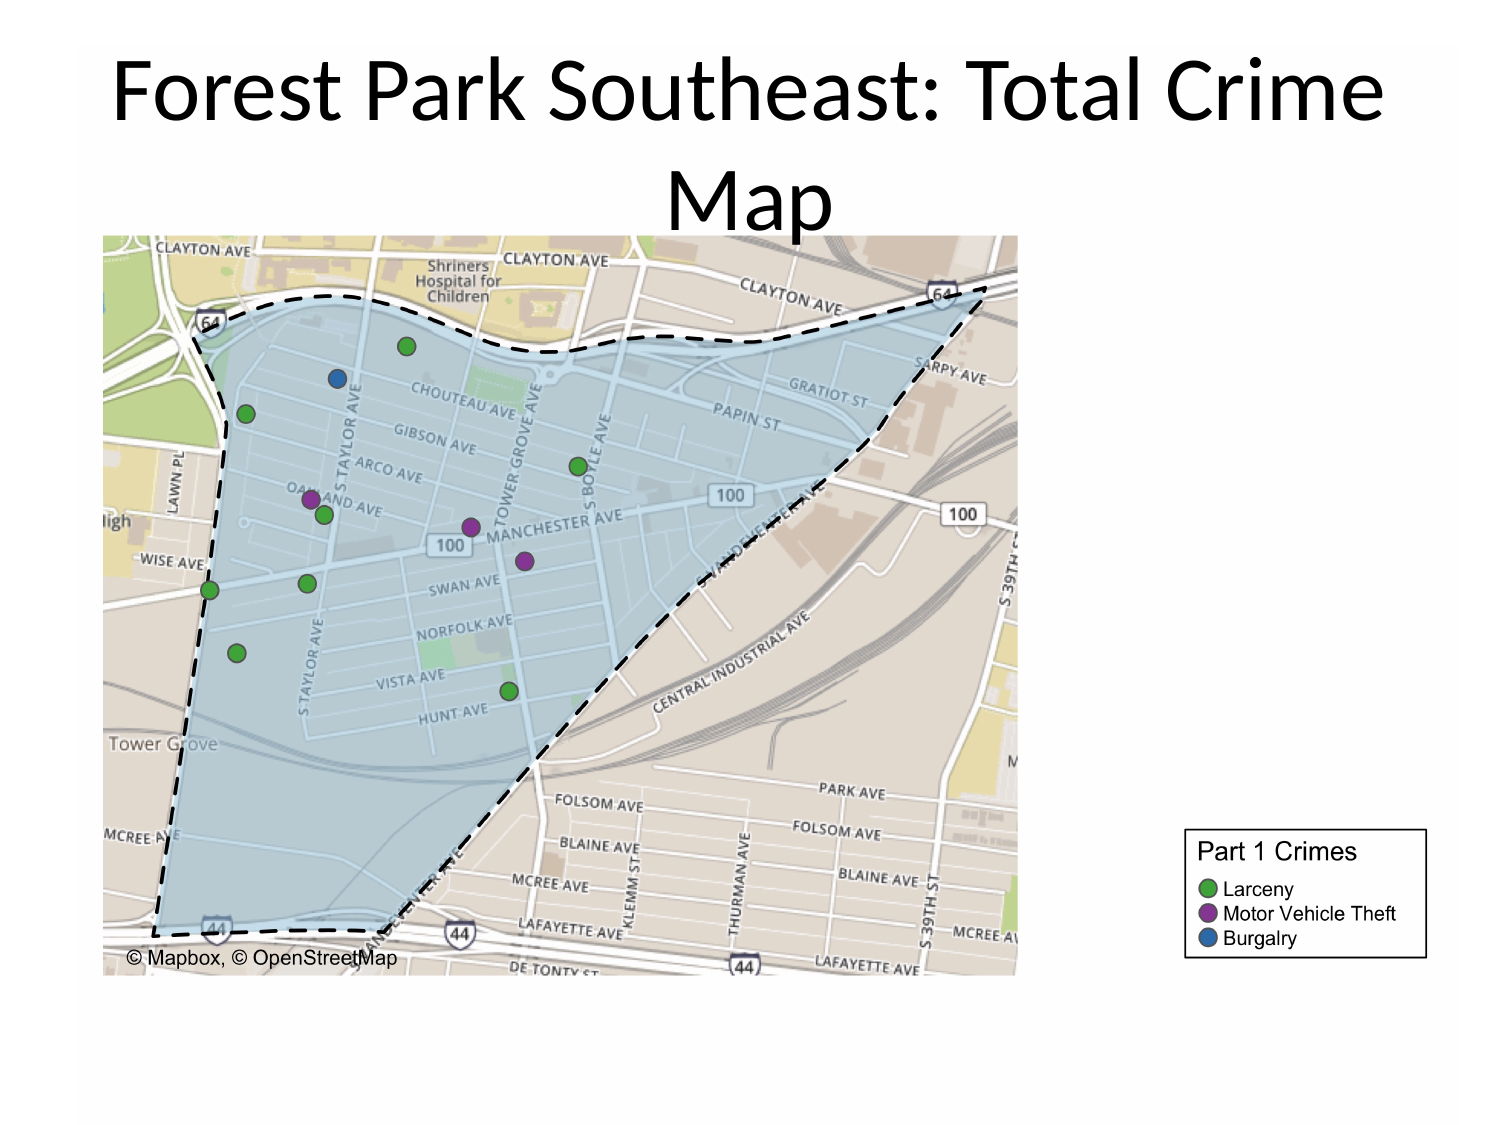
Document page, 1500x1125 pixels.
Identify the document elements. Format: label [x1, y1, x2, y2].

title [74, 44, 1462, 1125]
